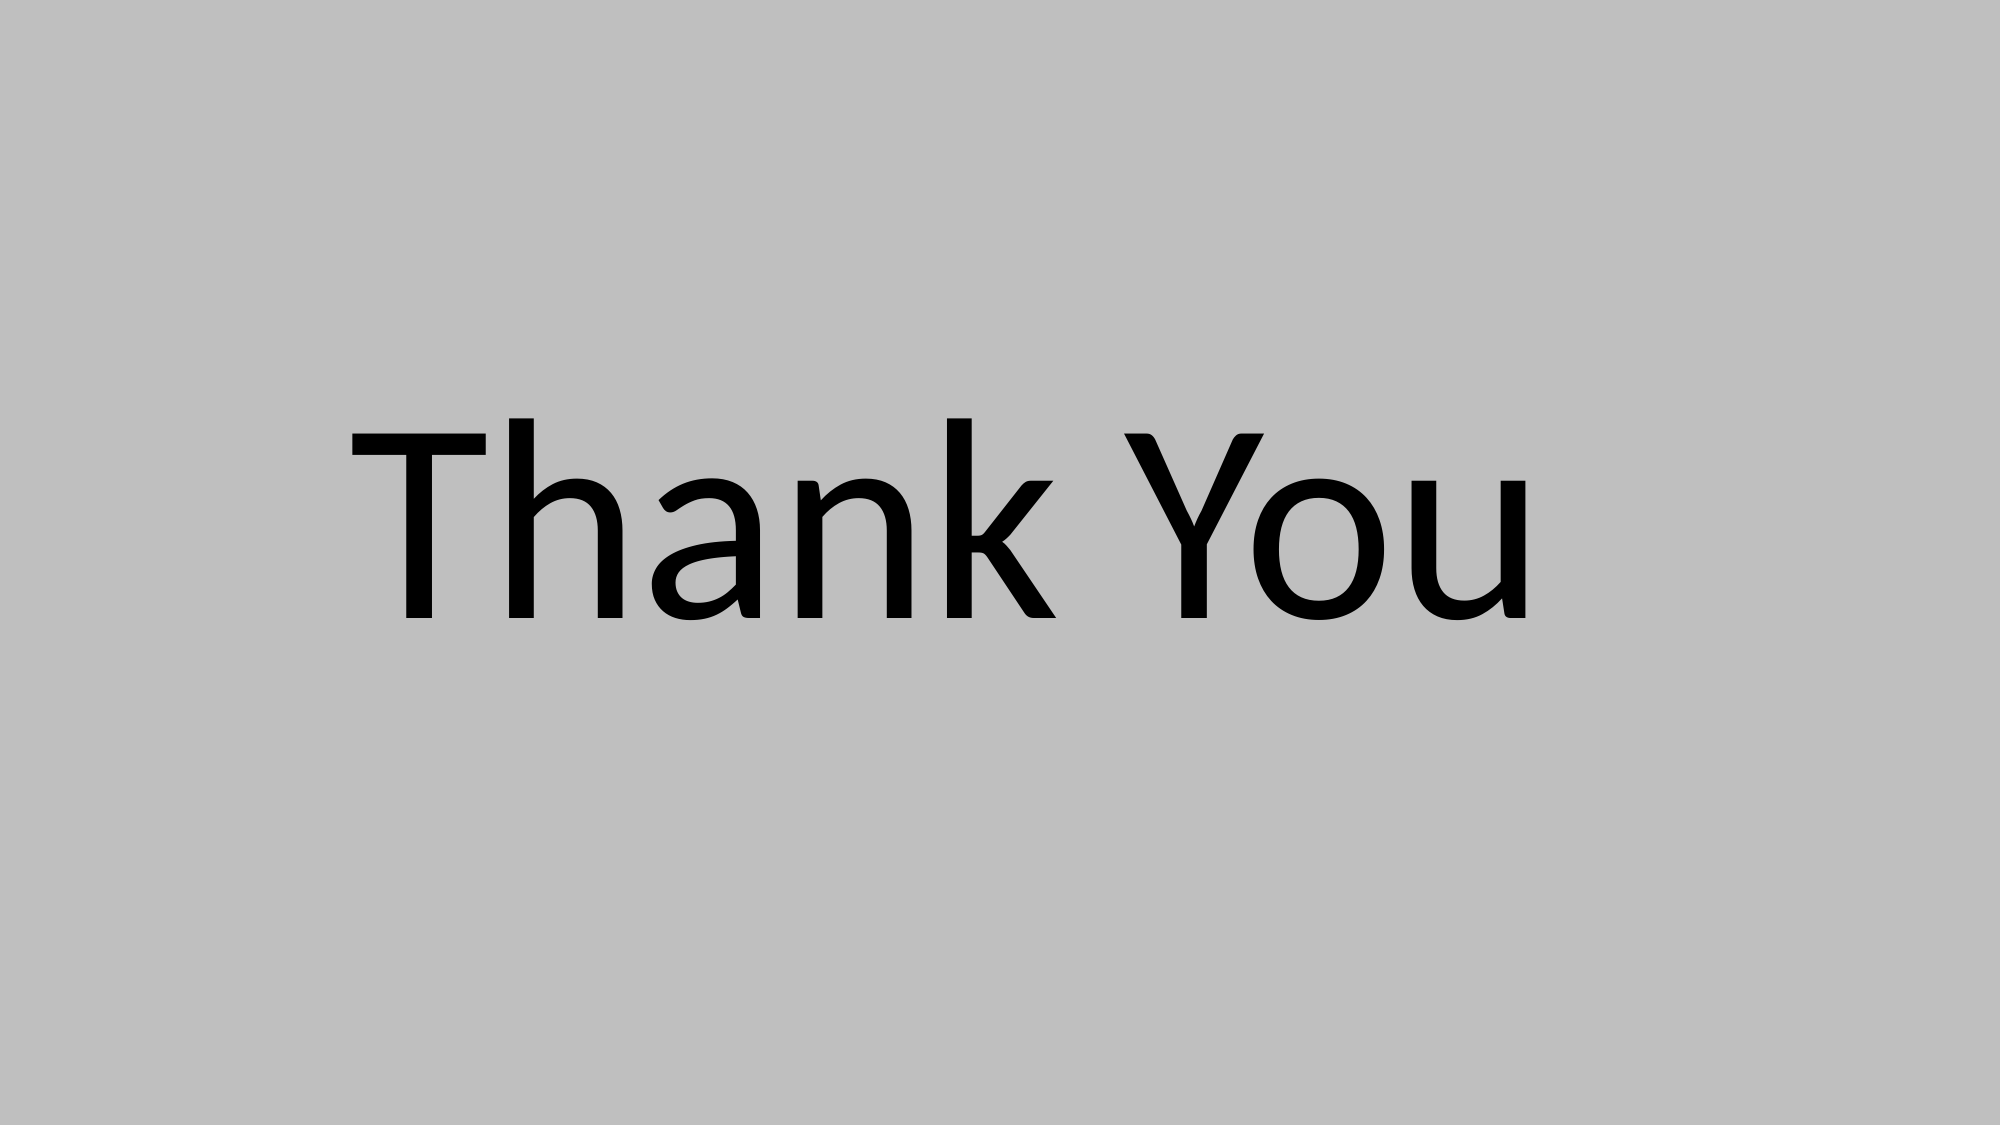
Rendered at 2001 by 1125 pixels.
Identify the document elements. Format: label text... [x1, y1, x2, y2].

text_box Thank You [335, 323, 1680, 683]
